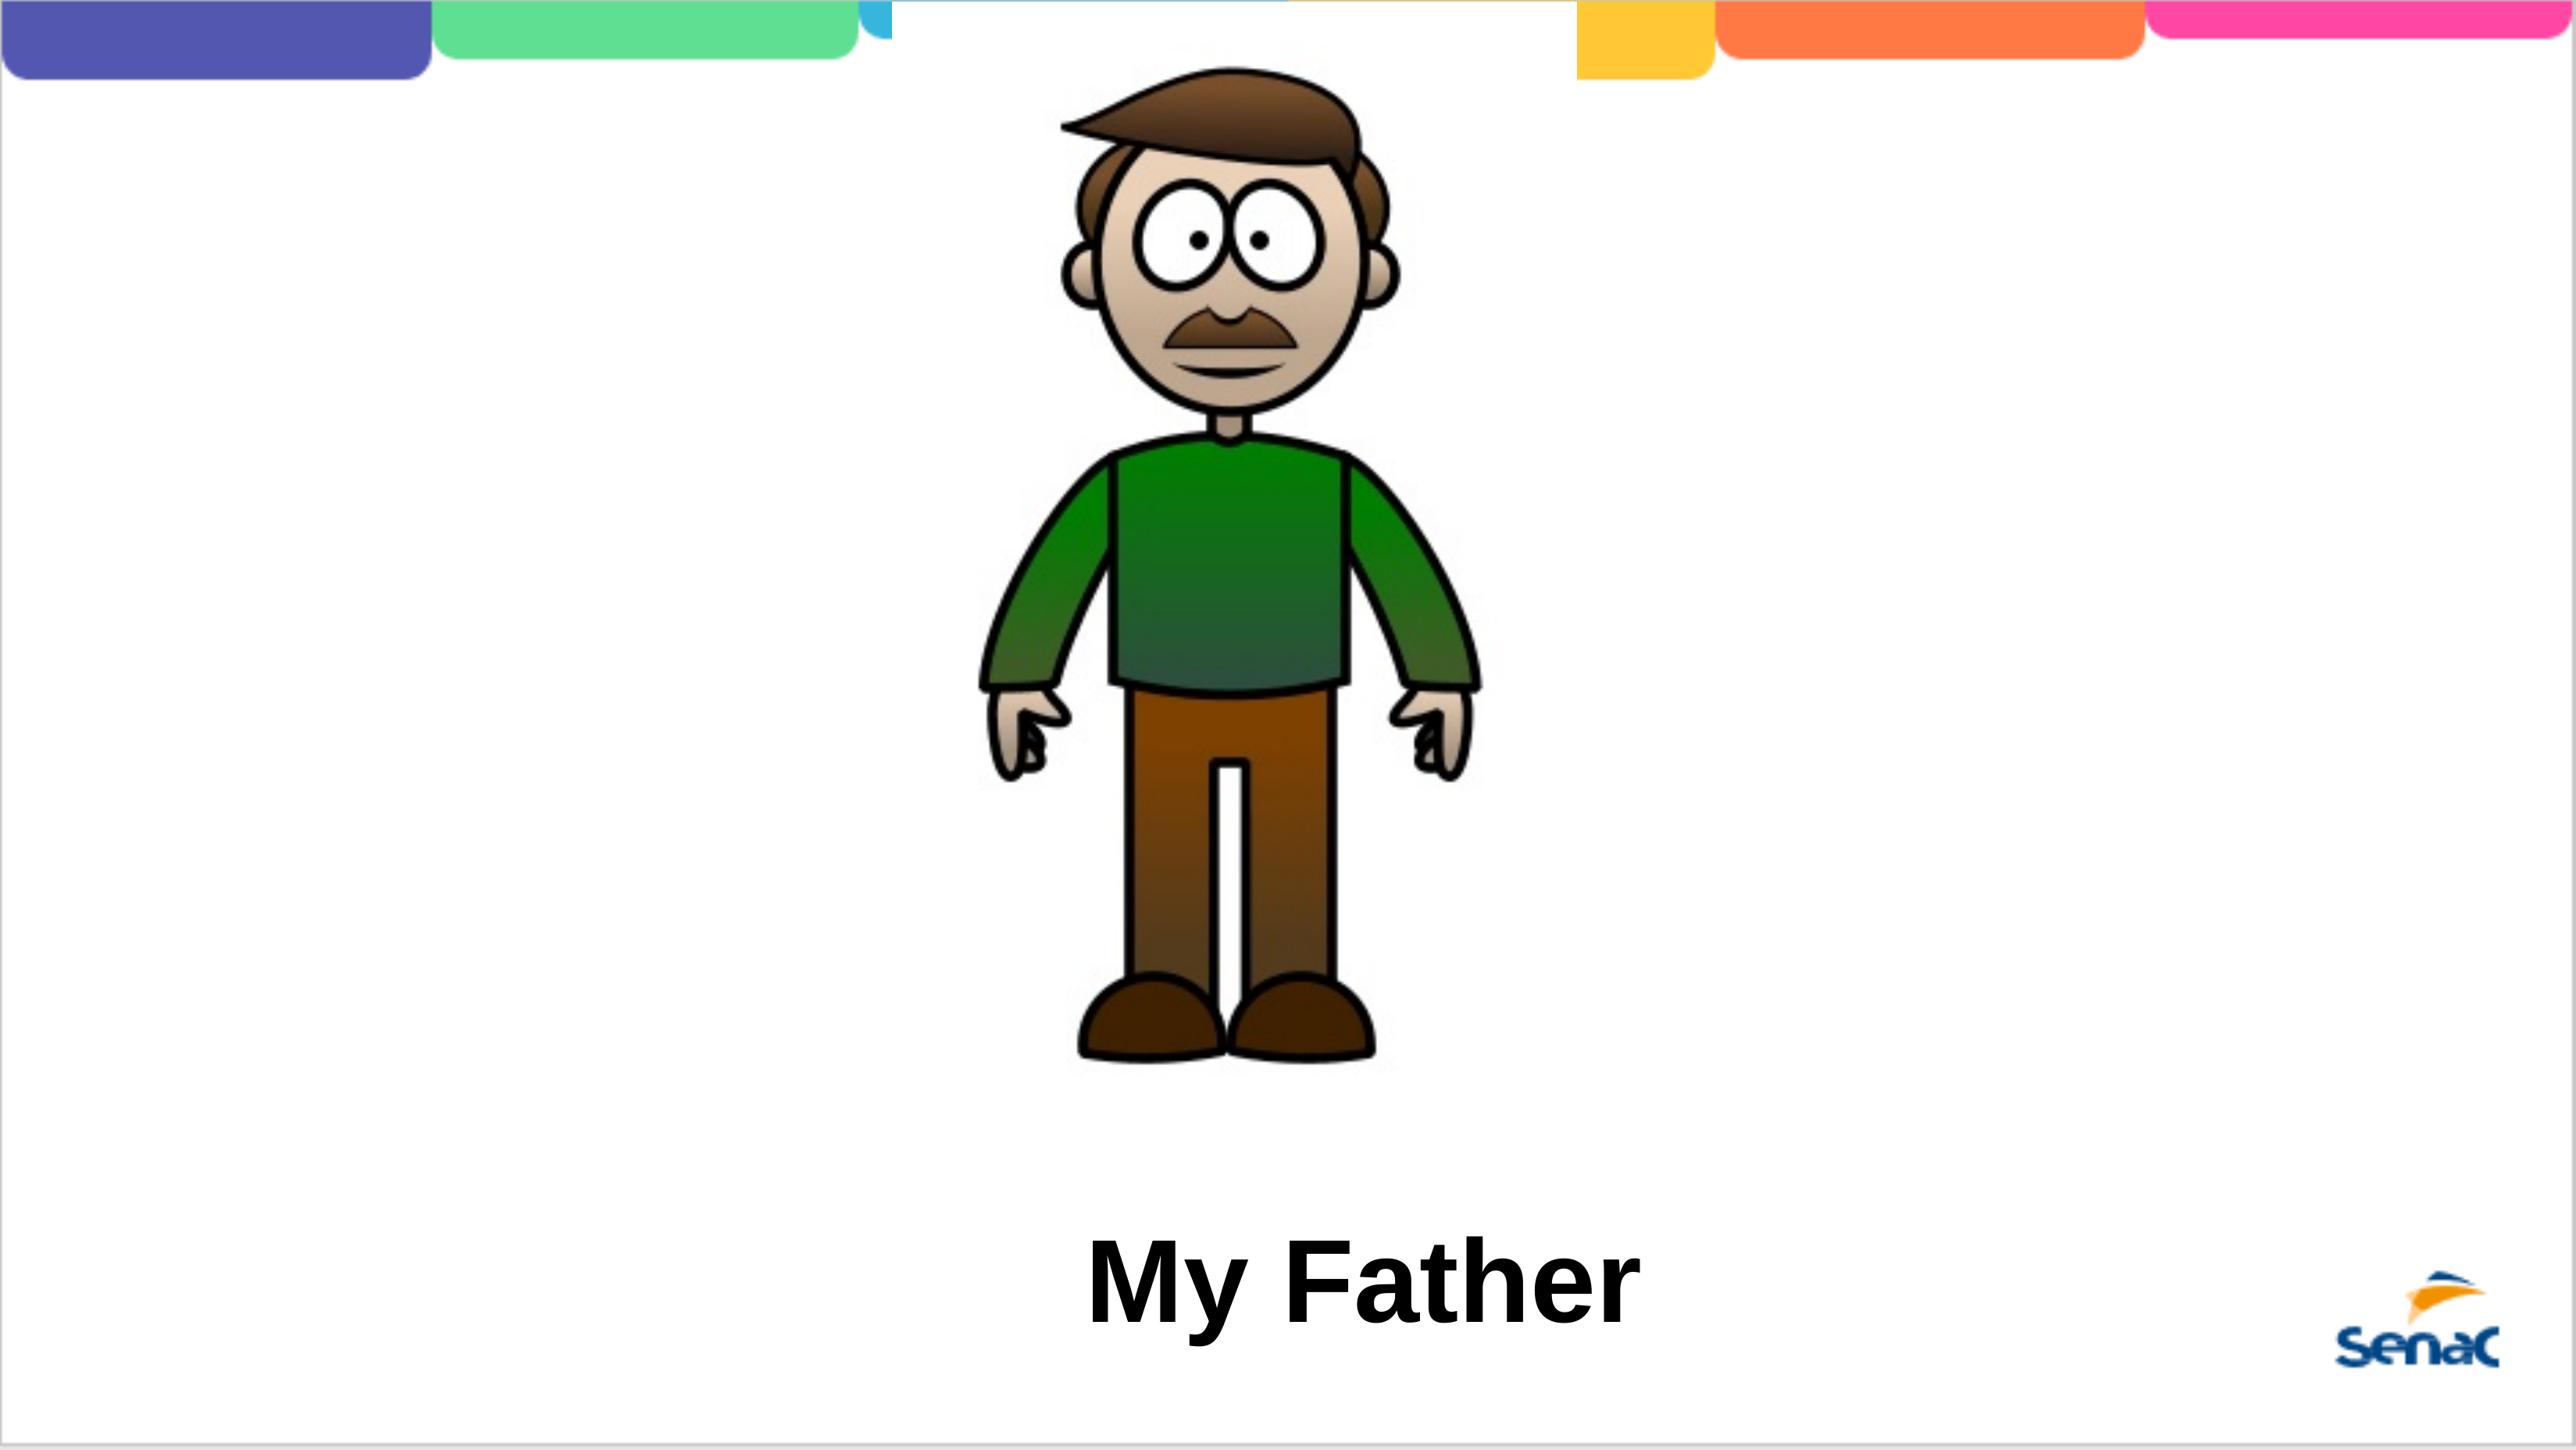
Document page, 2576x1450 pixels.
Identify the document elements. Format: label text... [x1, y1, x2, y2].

picture [0, 0, 2576, 1450]
text_box My Father [633, 1198, 2095, 1352]
